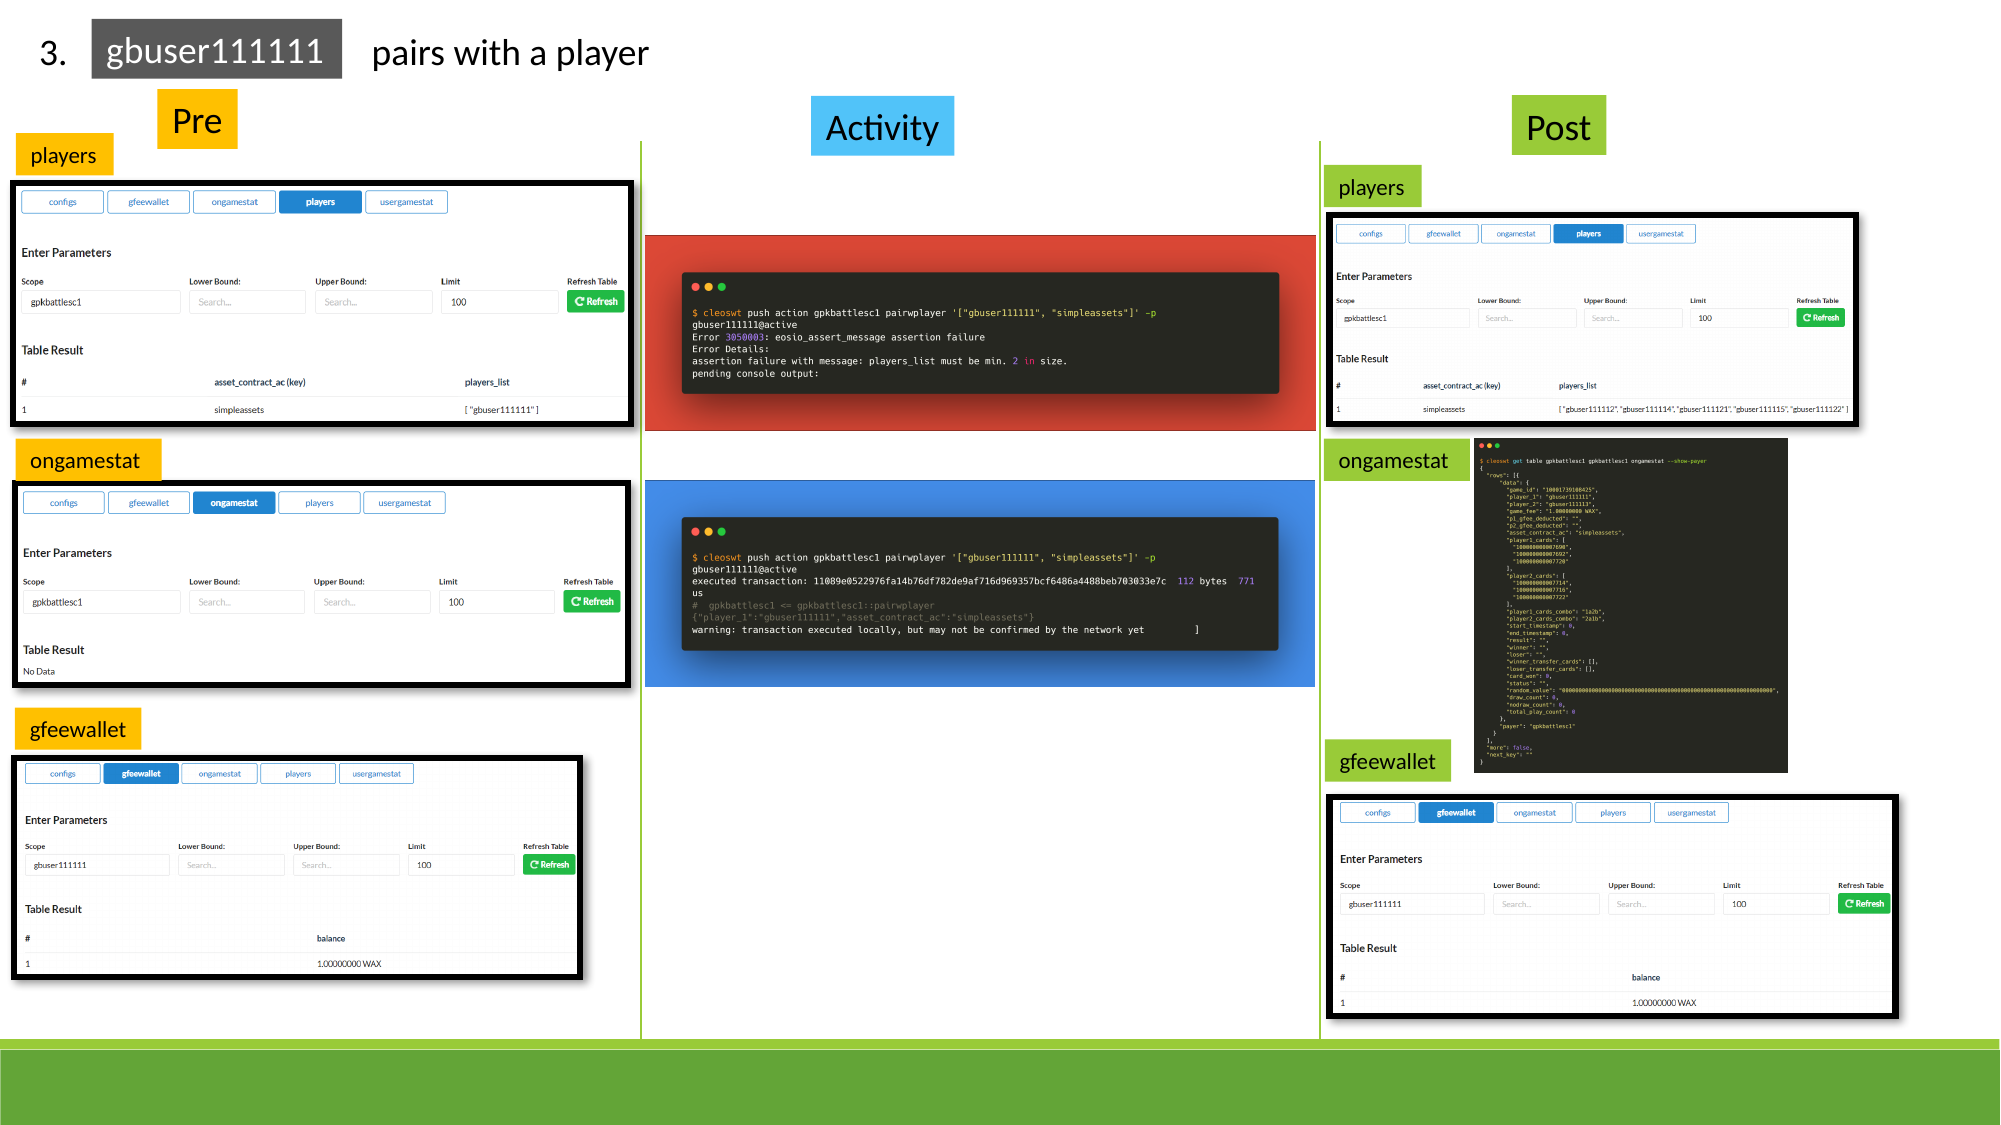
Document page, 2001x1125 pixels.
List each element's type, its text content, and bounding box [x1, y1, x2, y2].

text_box players [1329, 164, 1422, 208]
text_box Activity [811, 95, 955, 156]
picture [1474, 438, 1789, 774]
text_box players [15, 133, 114, 176]
picture [1331, 217, 1854, 422]
text_box gfeewallet [14, 707, 142, 750]
text_box Pre [157, 89, 238, 149]
text_box ongamestat [1329, 438, 1470, 481]
text_box Post [1511, 95, 1607, 155]
picture [15, 185, 629, 422]
text_box ongamestat [15, 438, 162, 481]
picture [644, 480, 1316, 688]
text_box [23, 18, 668, 83]
text_box gfeewallet [1329, 739, 1452, 782]
picture [17, 485, 626, 683]
picture [1331, 799, 1893, 1014]
picture [645, 235, 1317, 431]
picture [16, 760, 578, 975]
